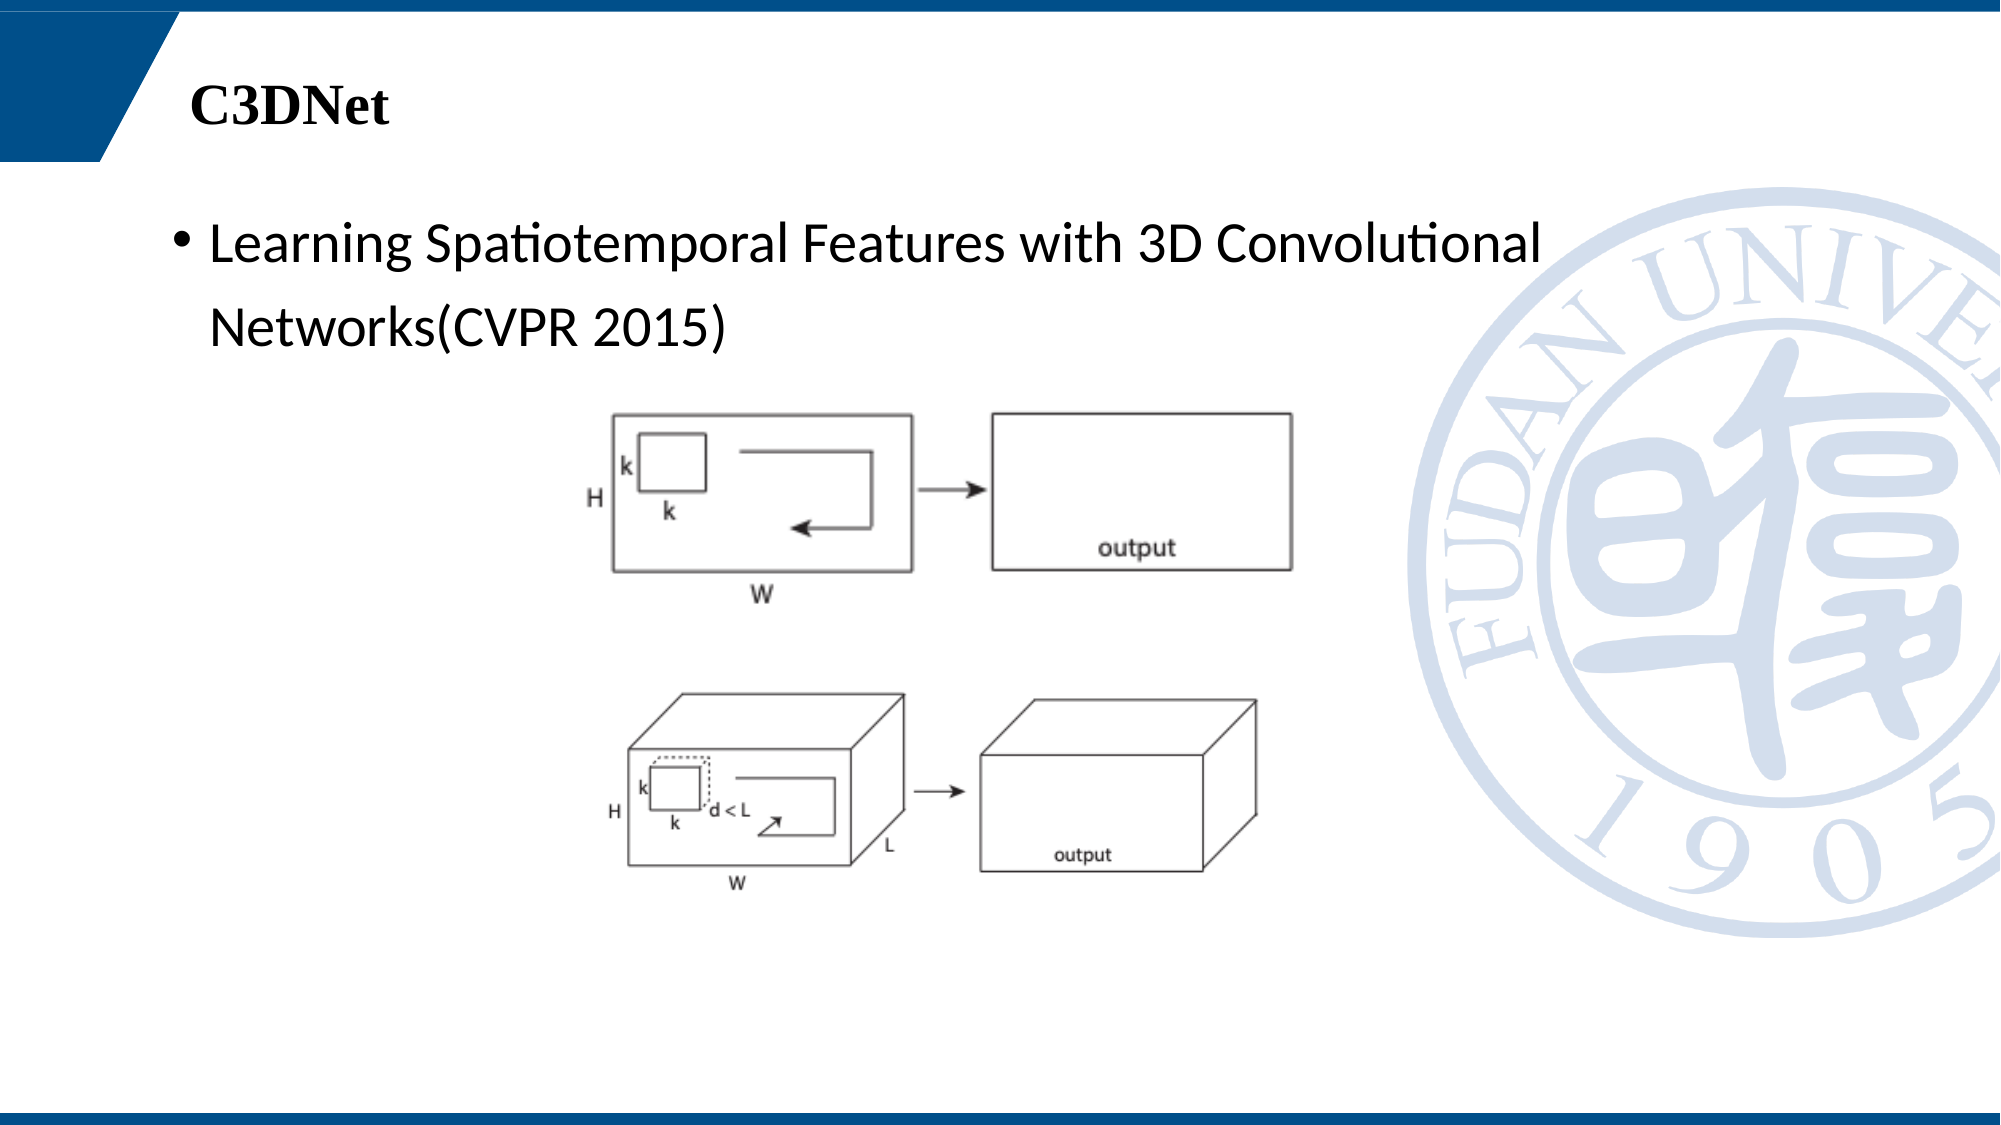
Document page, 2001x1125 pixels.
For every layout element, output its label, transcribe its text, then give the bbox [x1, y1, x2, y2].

picture [575, 643, 1365, 895]
text_box Learning Spatiotemporal Features with 3D Convolutional Networks(CVPR 2015) [157, 182, 1882, 992]
picture [410, 287, 1339, 621]
text_box C3DNet [174, 58, 1076, 144]
